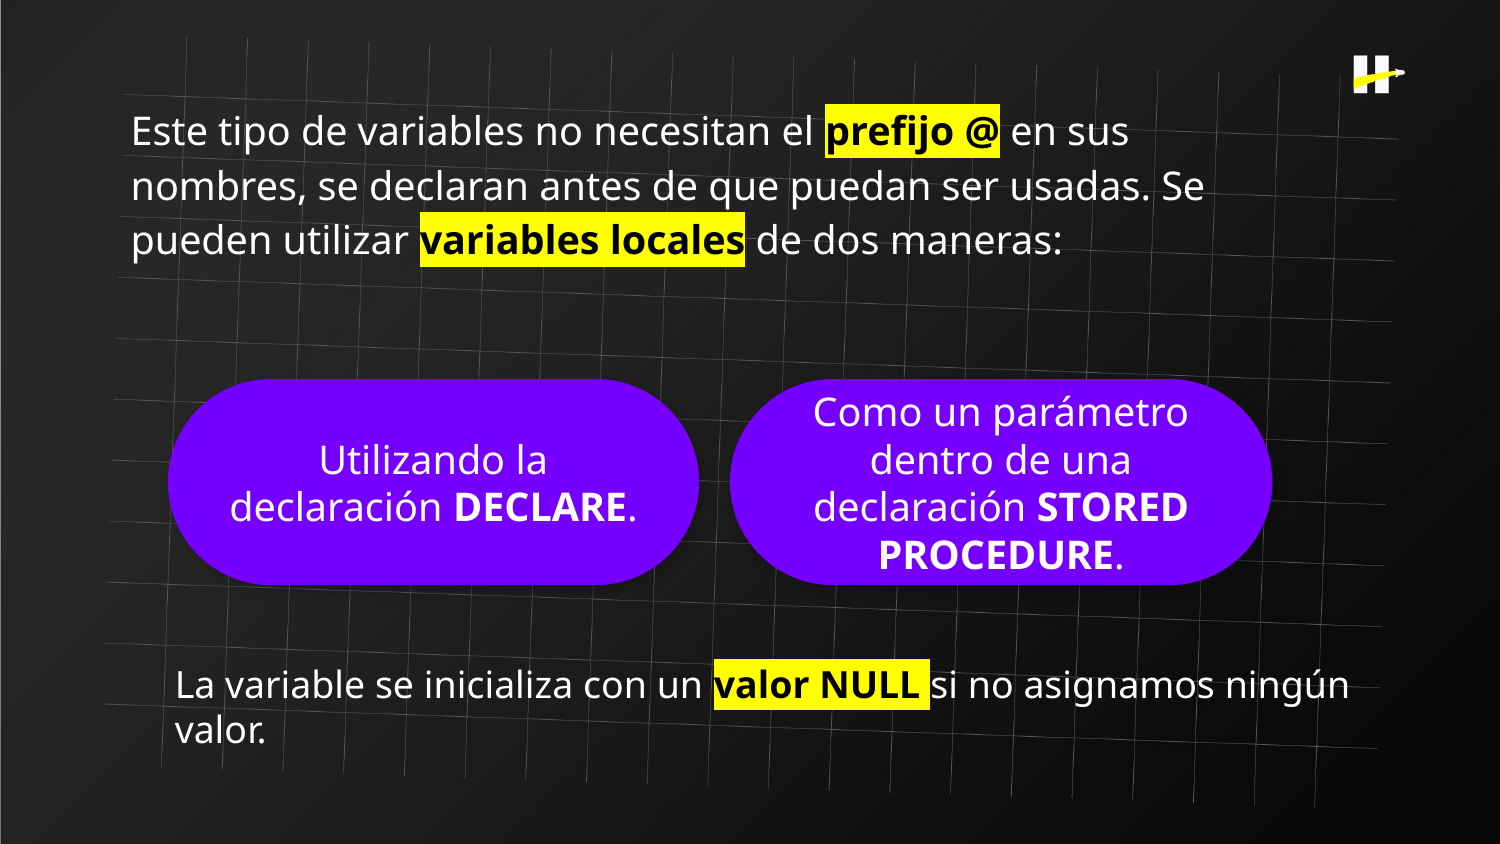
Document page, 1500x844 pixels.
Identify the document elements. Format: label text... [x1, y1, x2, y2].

picture [0, 0, 1500, 844]
text_box Como un parámetro dentro de una declaración STORED PROCEDURE. [729, 379, 1273, 586]
text_box Utilizando la declaración DECLARE. [167, 379, 700, 586]
text_box Este tipo de variables no necesitan el prefijo @ en sus nombres, se declaran antes de que puedan ser usadas. Se pueden utilizar variables locales de dos maneras: [115, 83, 1307, 278]
text_box La variable se inicializa con un valor NULL si no asignamos ningún valor. [159, 646, 1400, 767]
